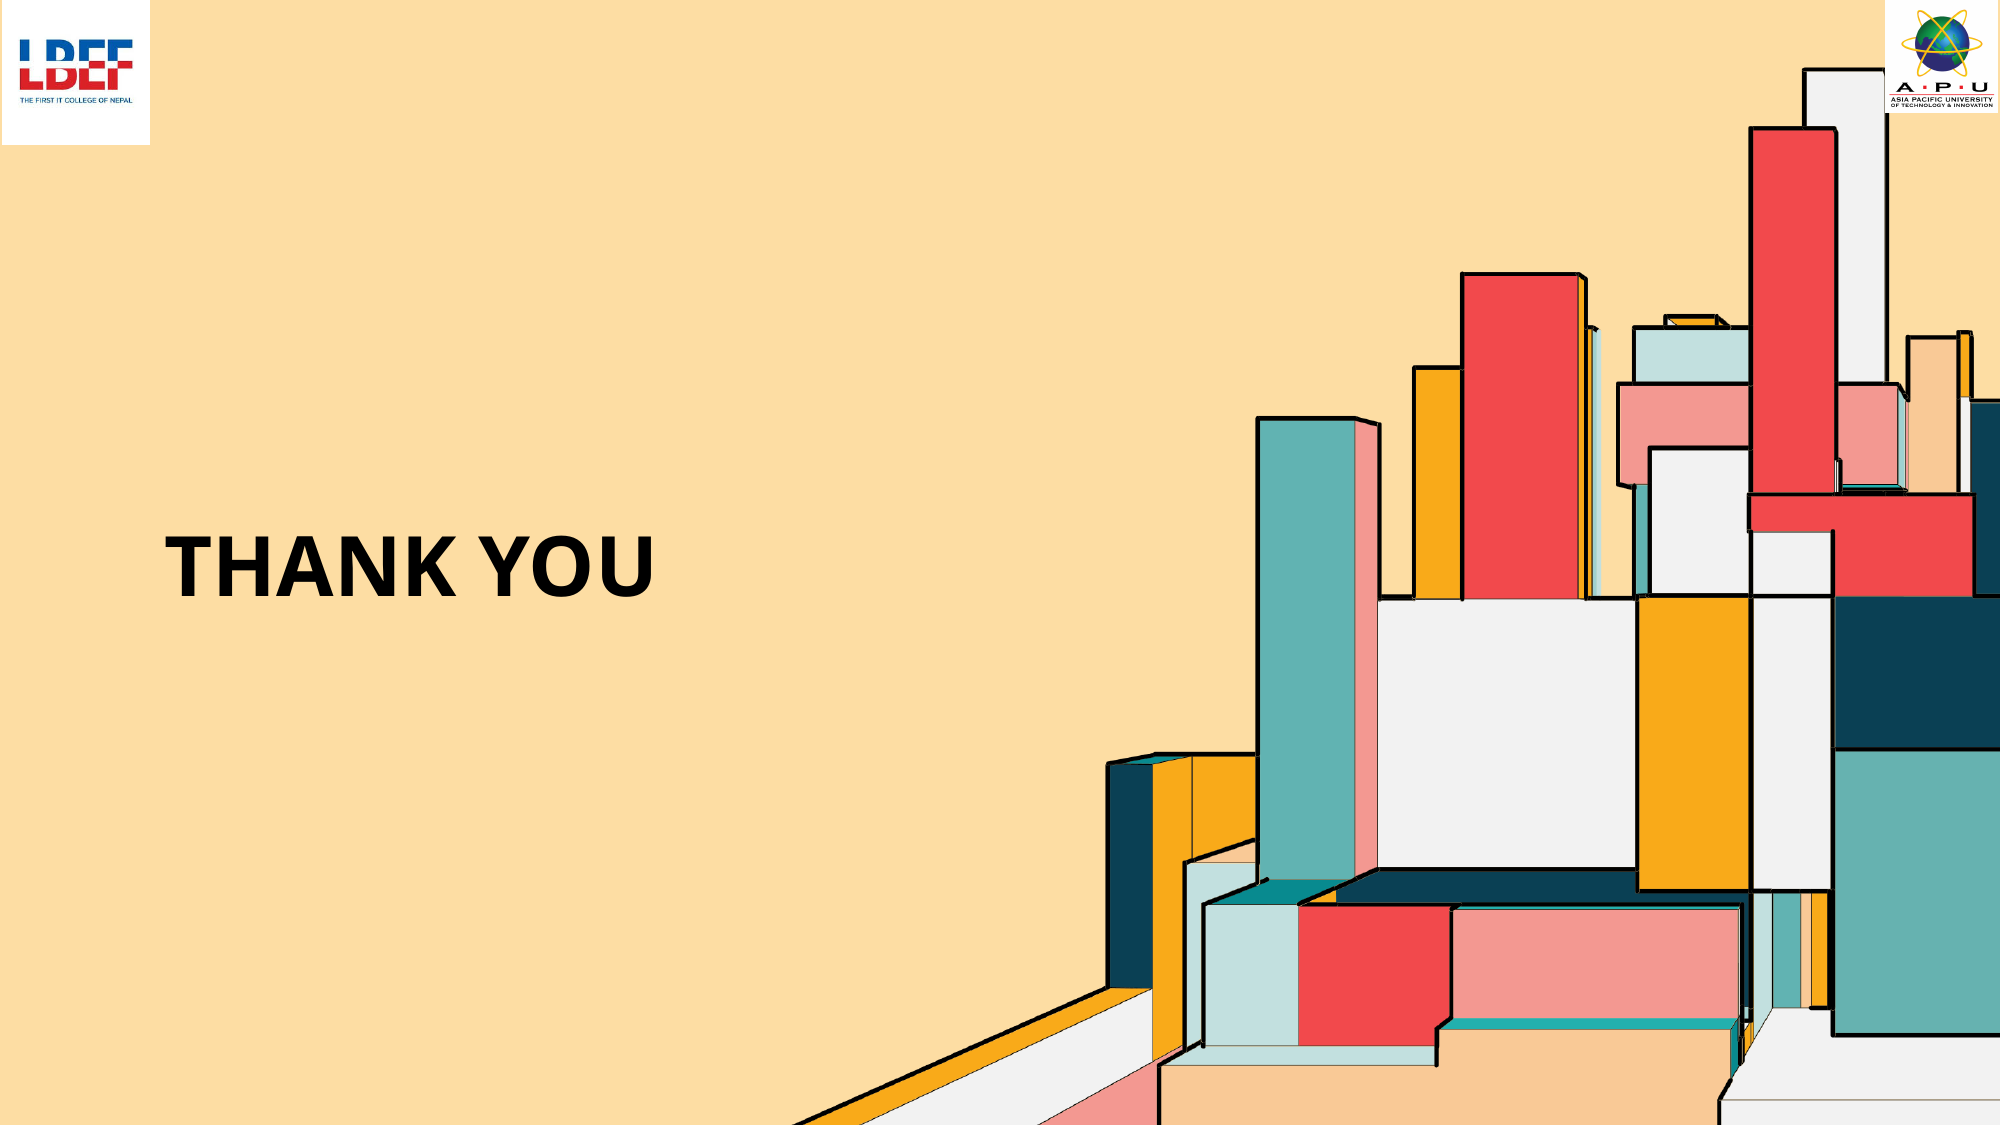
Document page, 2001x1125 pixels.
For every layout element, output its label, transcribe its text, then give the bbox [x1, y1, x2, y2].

picture [734, 0, 2000, 1125]
picture [1, 0, 150, 145]
title Thank you [149, 82, 1097, 622]
